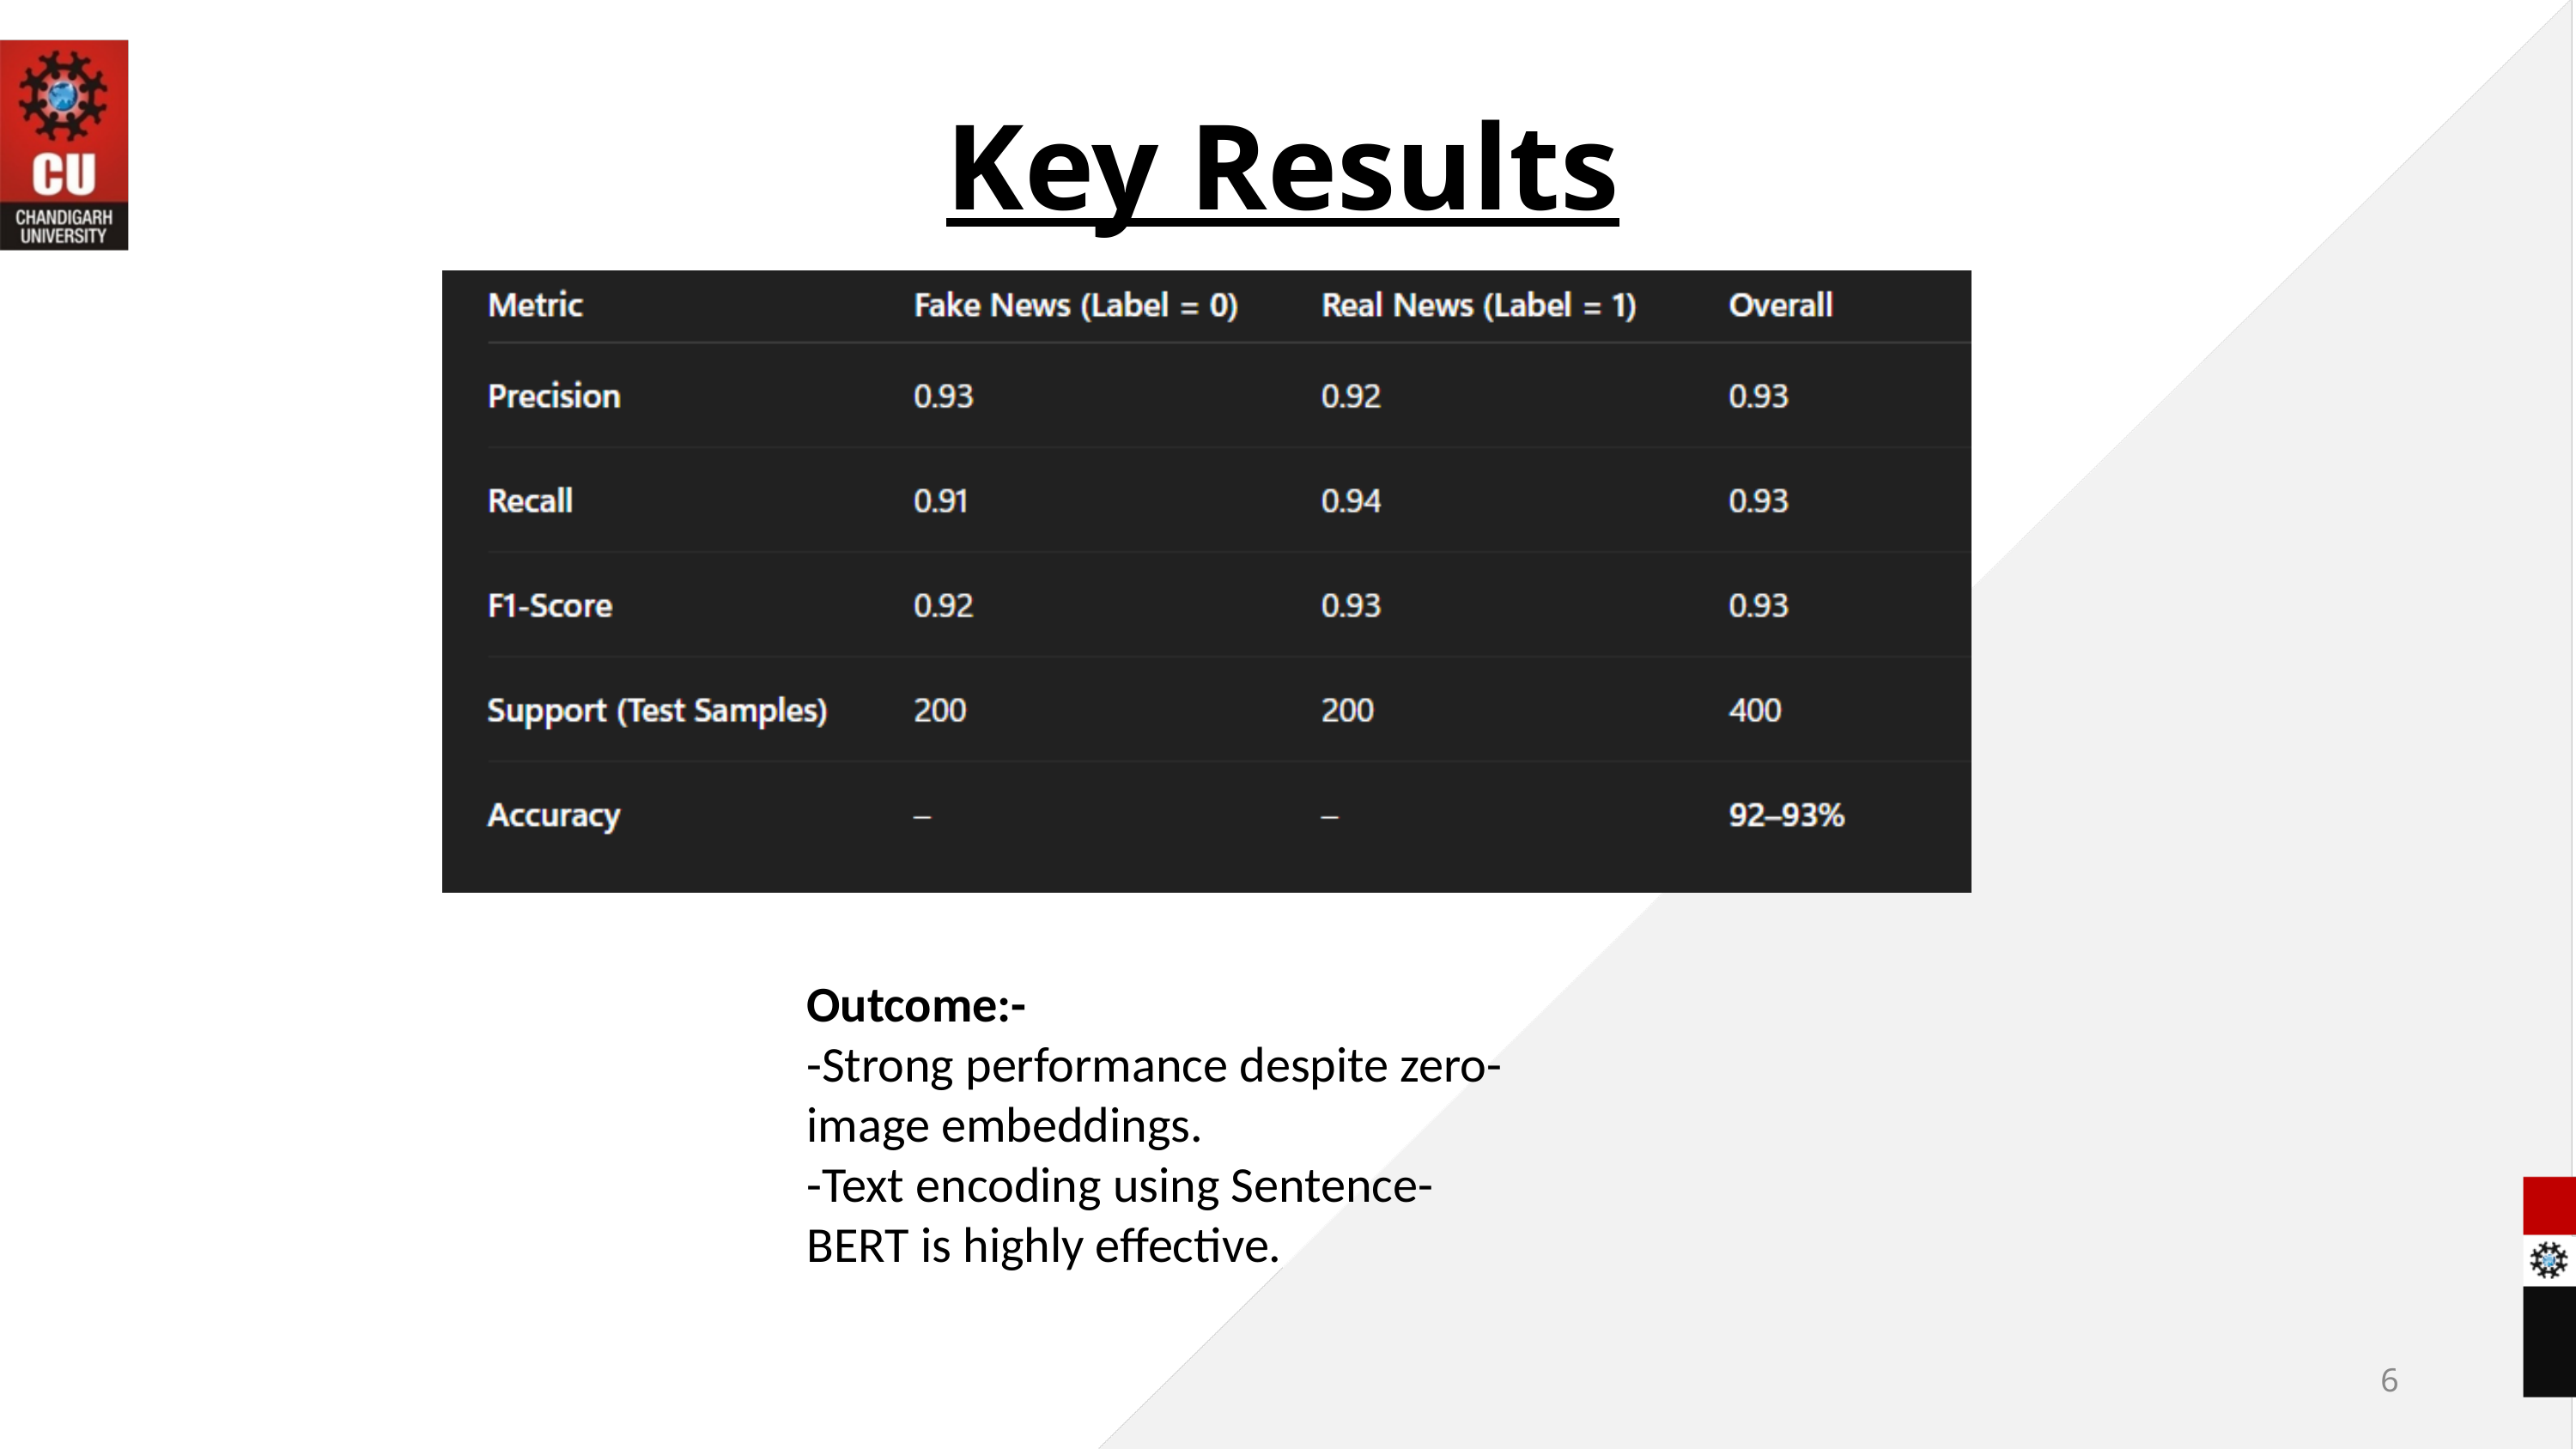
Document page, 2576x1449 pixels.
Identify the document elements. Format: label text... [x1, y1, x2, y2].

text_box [945, 32, 1971, 268]
picture [442, 270, 1971, 894]
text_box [1819, 1342, 2399, 1421]
text_box Outcome:- -Strong performance despite zero-image embeddings. -Text encoding using Sentence-BERT is highly effective. [793, 965, 1529, 1339]
text_box [0, 0, 2576, 1449]
